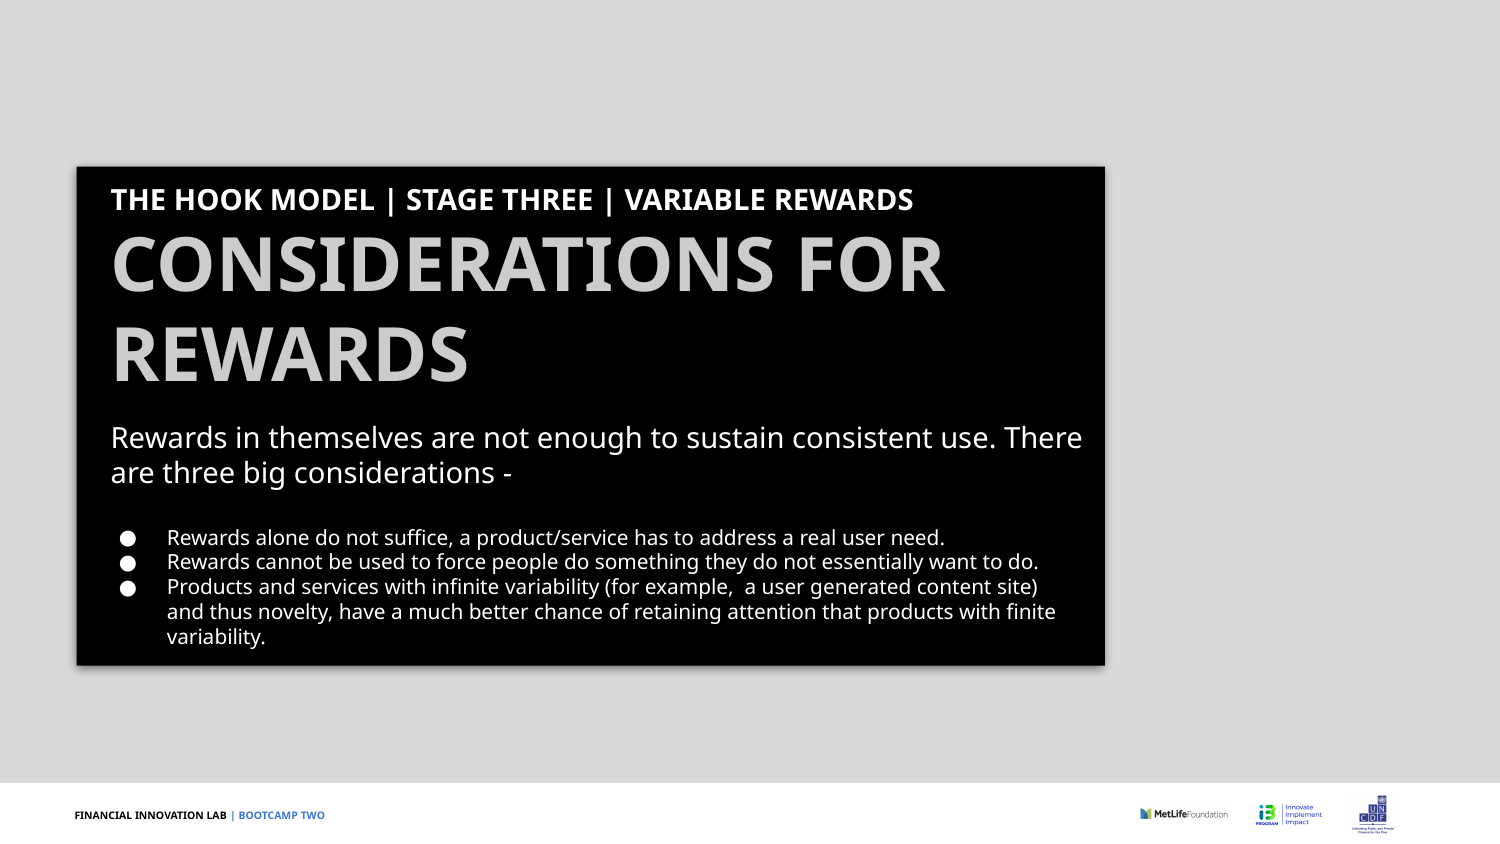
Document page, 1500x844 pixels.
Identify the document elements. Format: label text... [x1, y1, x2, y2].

text_box [0, 0, 1500, 782]
title FINANCIAL INNOVATION LAB | BOOTCAMP TWO [59, 793, 752, 837]
text_box [0, 782, 1500, 844]
list THE HOOK MODEL | STAGE THREE | VARIABLE REWARDS CONSIDERATIONS FOR REWARDS Rewards in themselves are not enough to sustain consistent use. There are three big considerations - Rewards alone do not suffice, a product/service has to address a real user need. Rewards cannot be used to force people do something they do not essentially want to do. Products and services with infinite variability (for example, a user generated content site) and thus novelty, have a much better chance of retaining attention that products with finite variability. [76, 166, 1105, 666]
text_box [1134, 789, 1400, 837]
